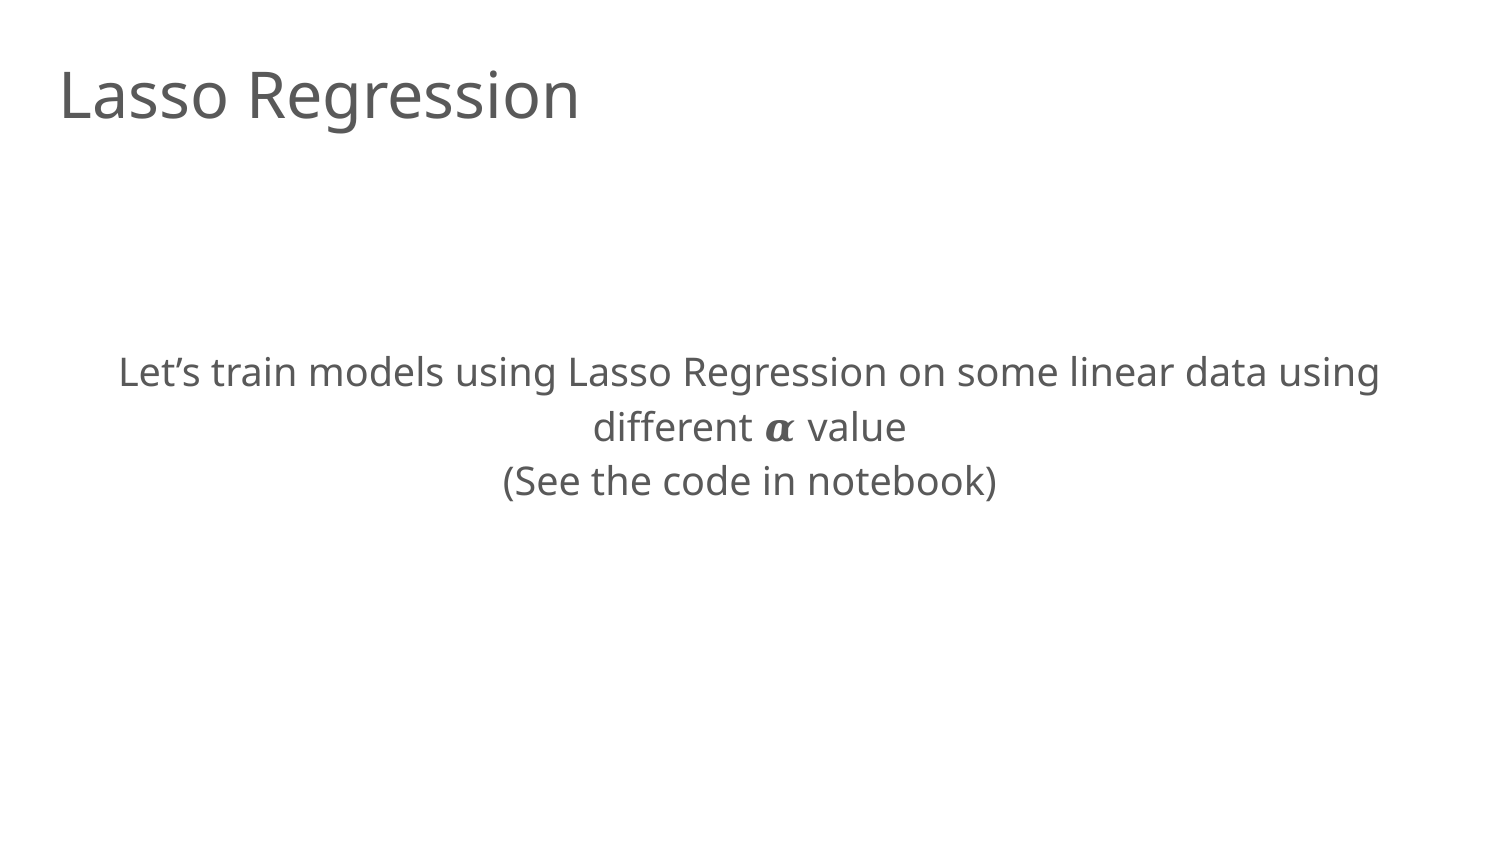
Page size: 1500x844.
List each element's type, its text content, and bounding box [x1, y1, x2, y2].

text_box Let’s train models using Lasso Regression on some linear data using different 𝜶 value (See the code in notebook) [58, 361, 1442, 483]
text_box Lasso Regression [58, 36, 1442, 138]
